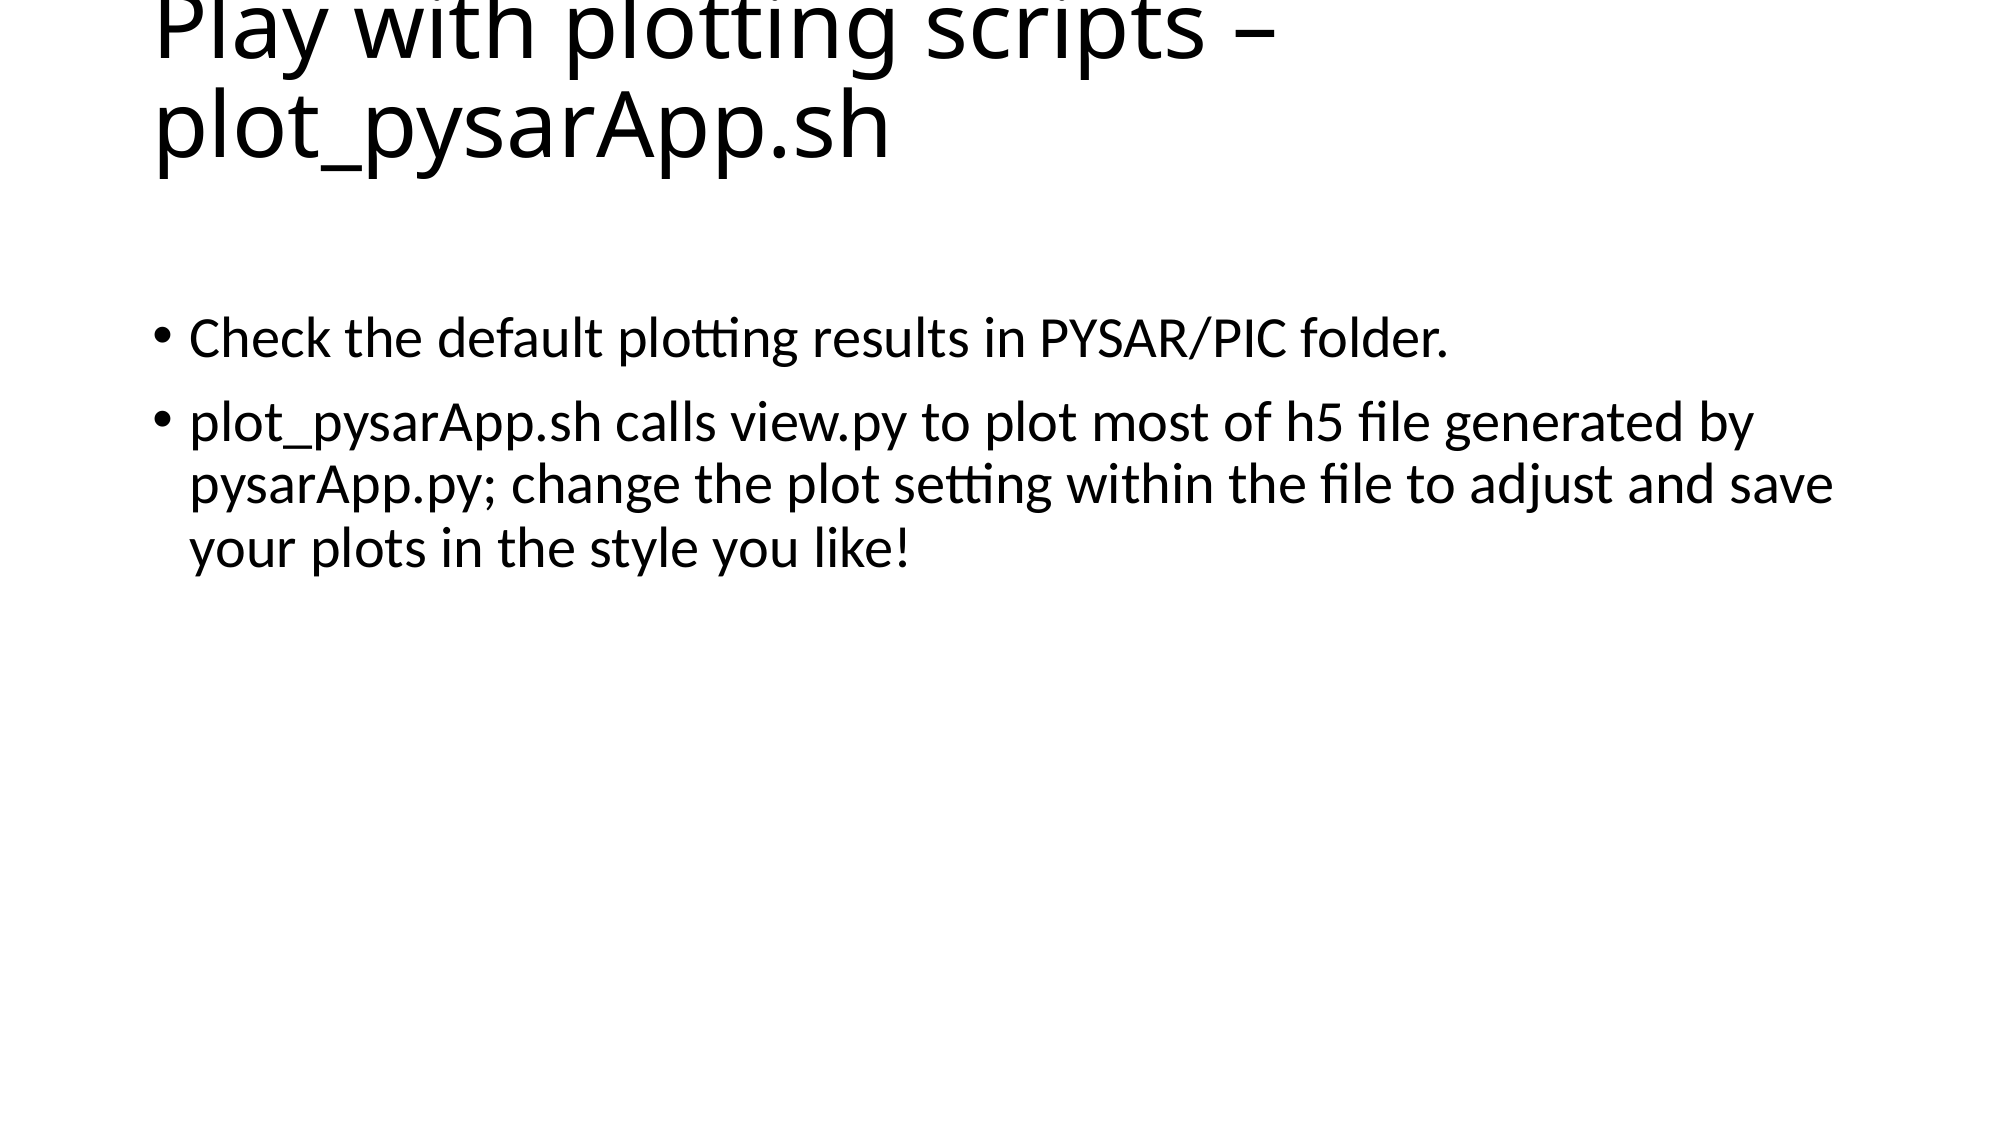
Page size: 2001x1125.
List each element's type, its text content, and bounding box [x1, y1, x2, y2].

list Check the default plotting results in PYSAR/PIC folder. plot_pysarApp.sh calls view.py to plot most of h5 file generated by pysarApp.py; change the plot setting within the file to adjust and save your plots in the style you like! [137, 299, 1863, 1014]
title Play with plotting scripts – plot_pysarApp.sh [137, 0, 1863, 157]
